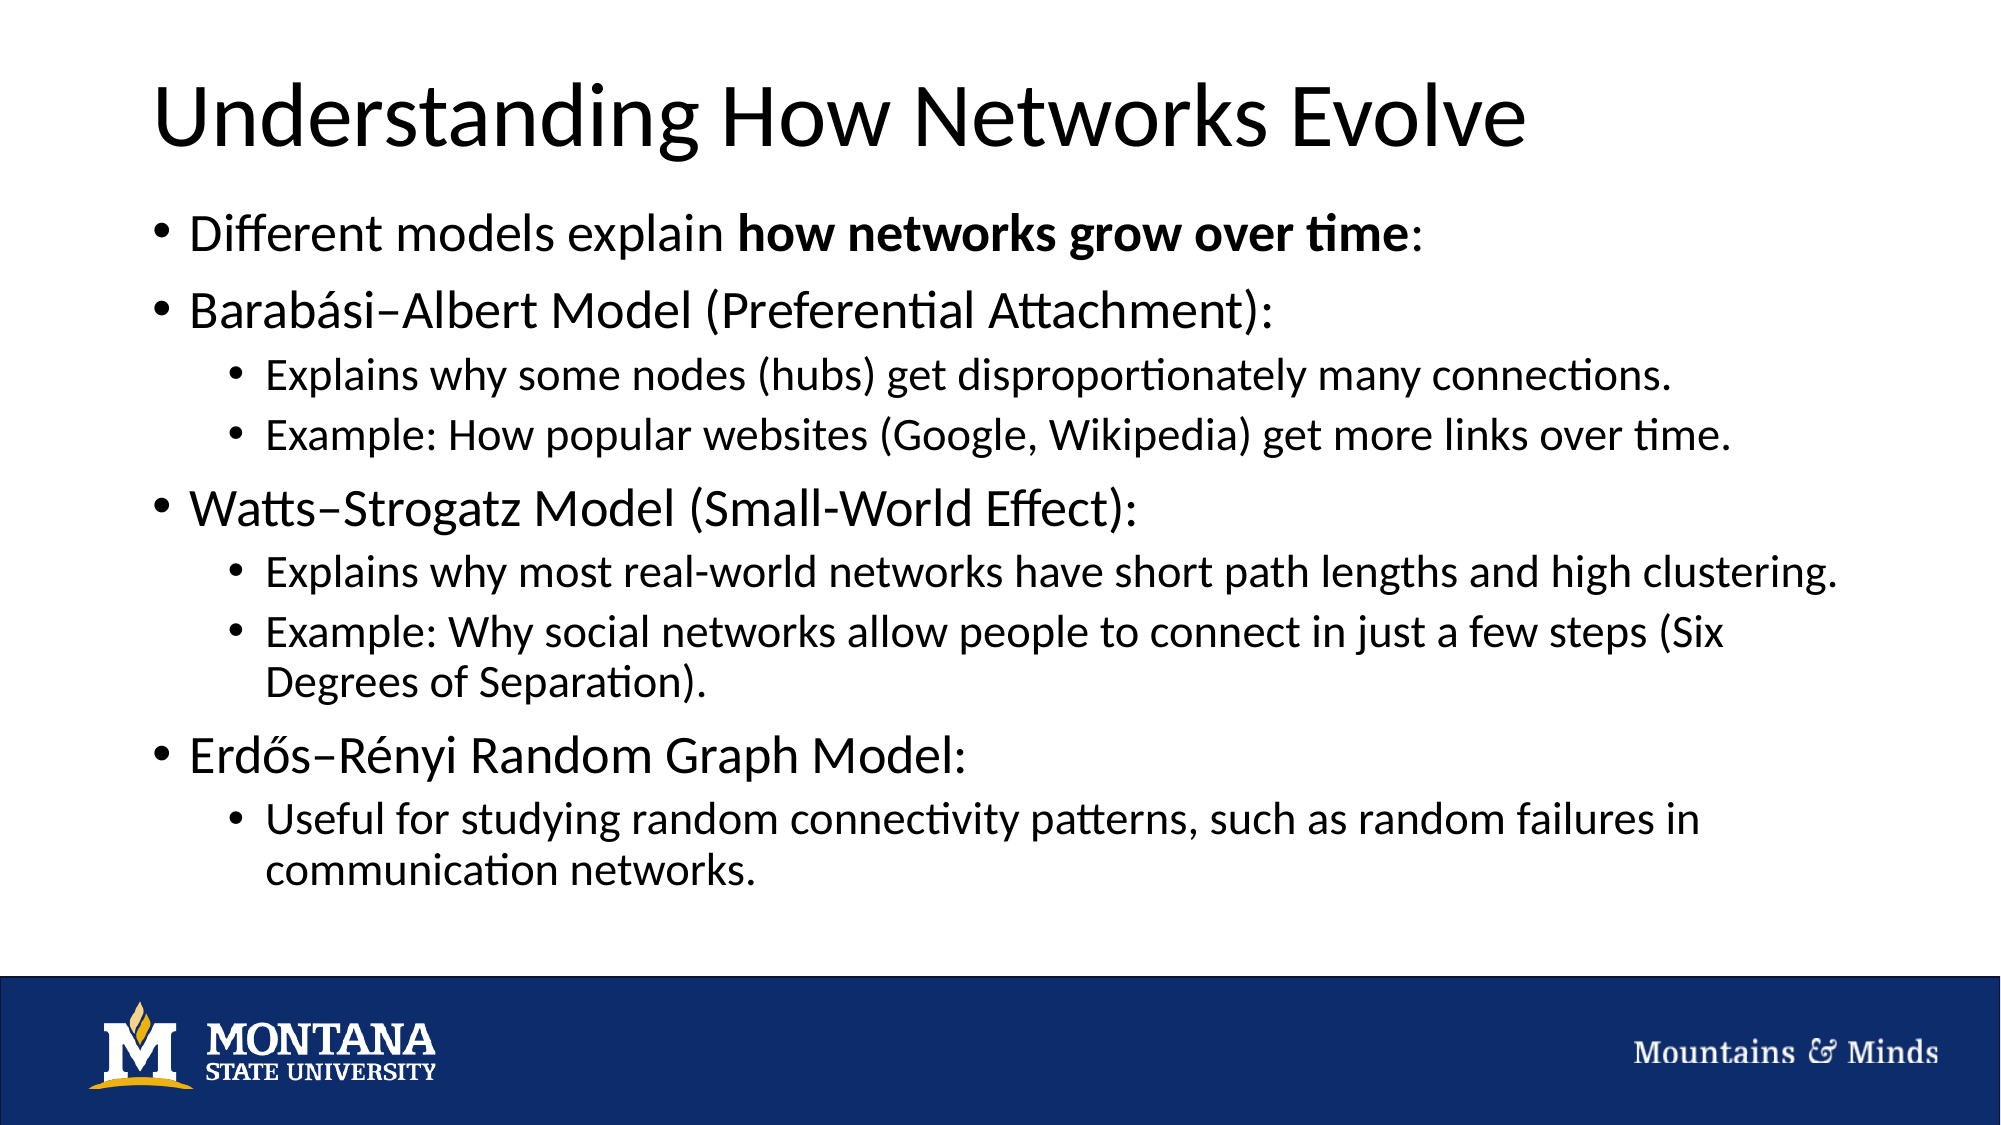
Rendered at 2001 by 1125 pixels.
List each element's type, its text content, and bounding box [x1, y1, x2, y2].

list Different models explain how networks grow over time: Barabási–Albert Model (Preferential Attachment): Explains why some nodes (hubs) get disproportionately many connections. Example: How popular websites (Google, Wikipedia) get more links over time. Watts–Strogatz Model (Small-World Effect): Explains why most real-world networks have short path lengths and high clustering. Example: Why social networks allow people to connect in just a few steps (Six Degrees of Separation). Erdős–Rényi Random Graph Model: Useful for studying random connectivity patterns, such as random failures in communication networks. [137, 196, 1863, 911]
title Understanding How Networks Evolve [137, 59, 1863, 196]
